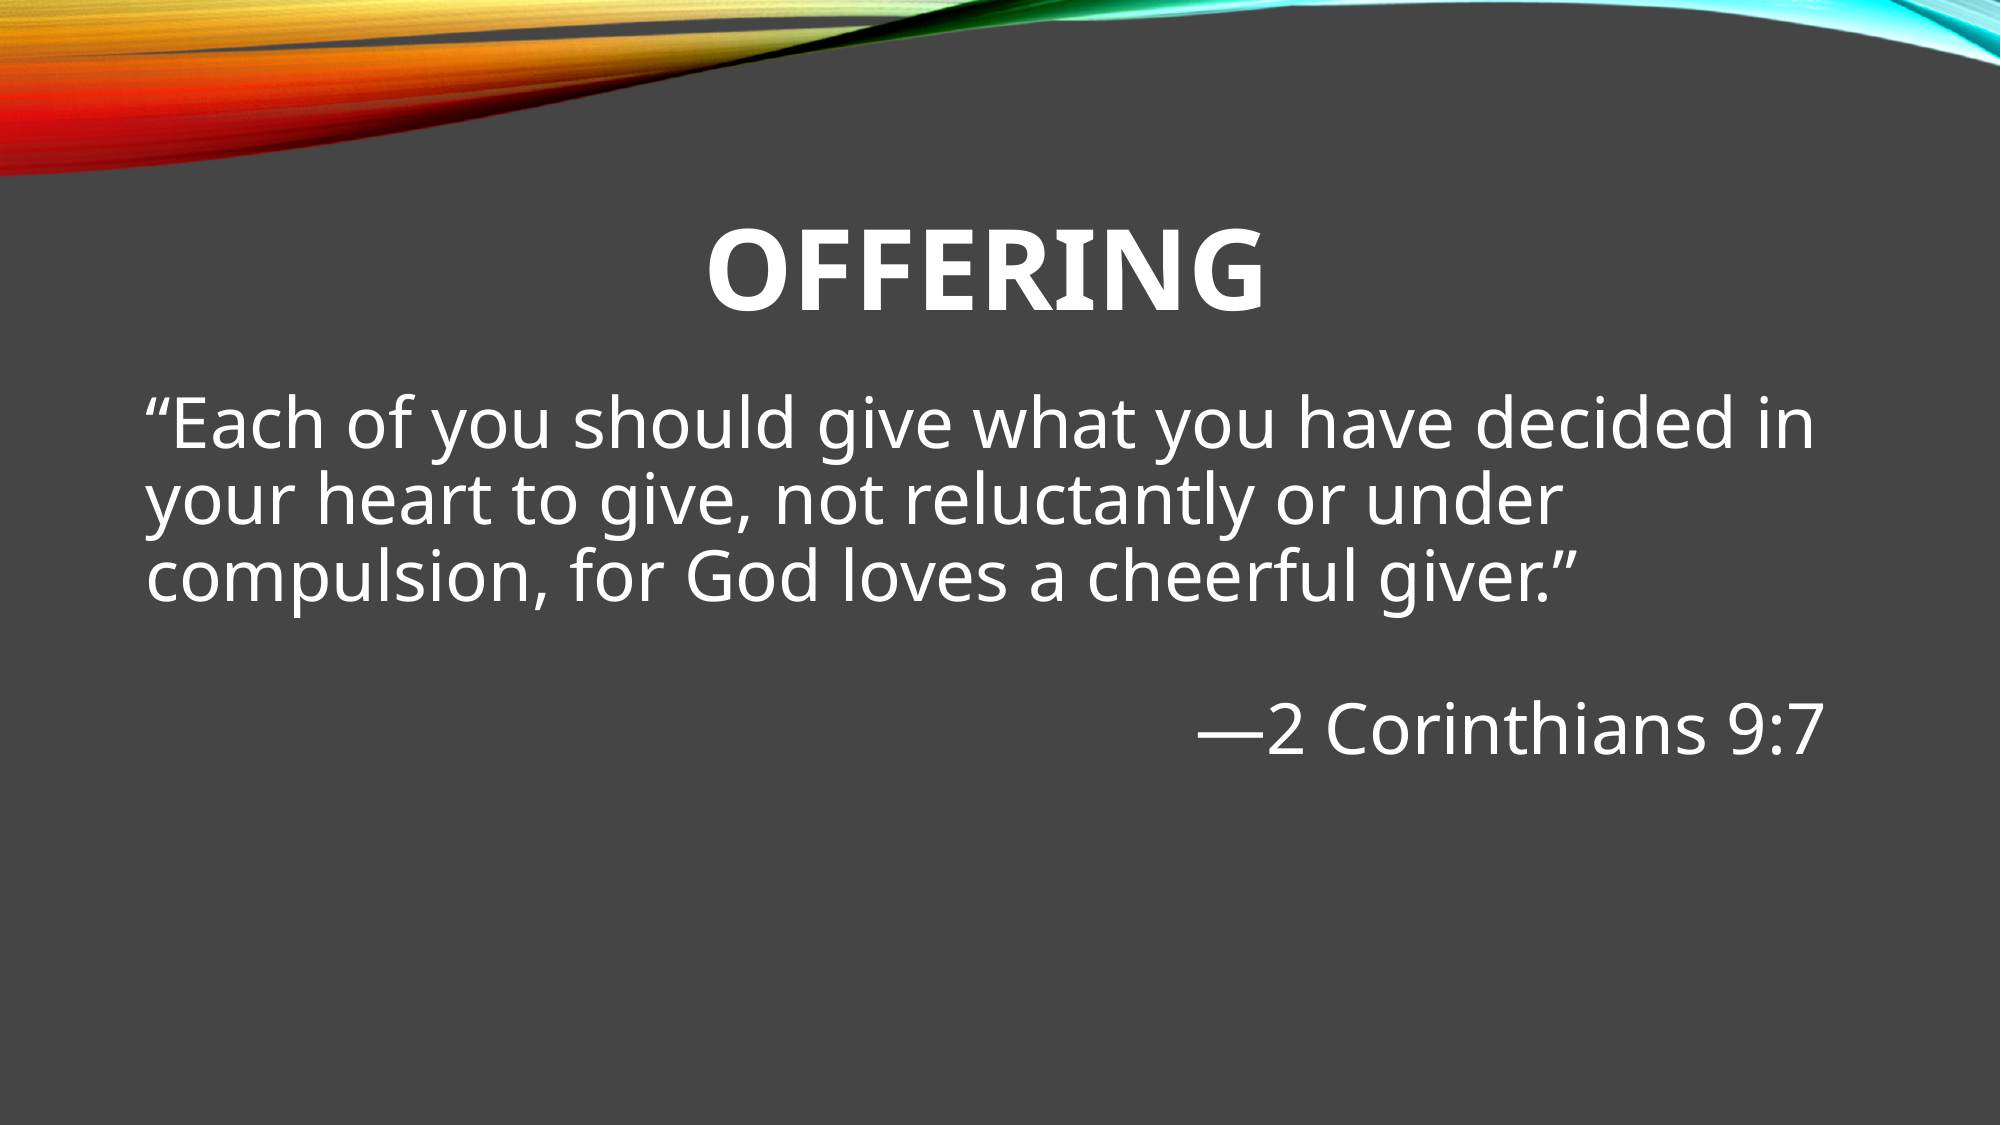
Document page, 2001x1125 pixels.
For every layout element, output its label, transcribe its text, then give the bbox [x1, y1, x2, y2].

list “Each of you should give what you have decided in your heart to give, not reluctantly or under compulsion, for God loves a cheerful giver.” —2 Corinthians 9:7 [130, 379, 1920, 1048]
title OFFERING [476, 167, 1524, 379]
picture [0, 0, 2000, 178]
